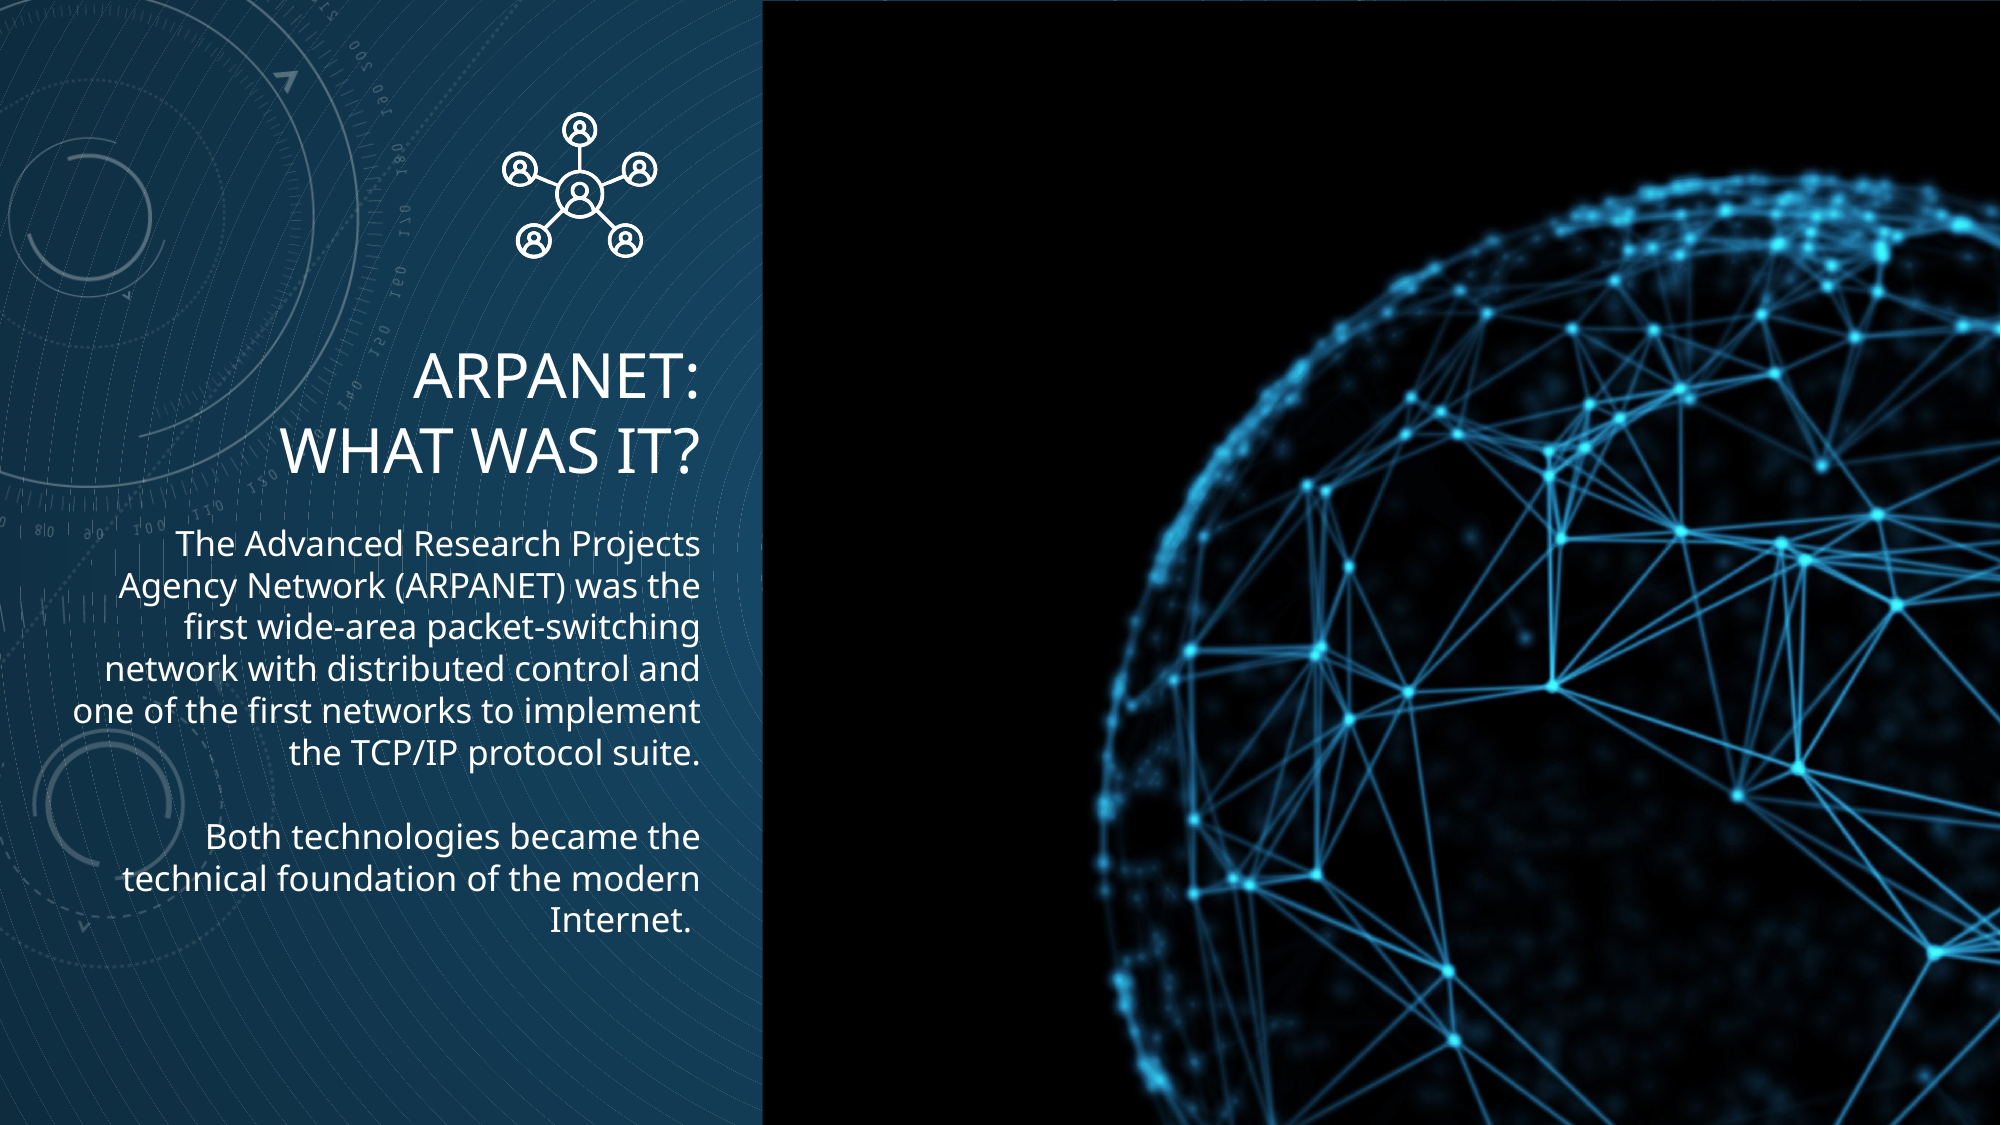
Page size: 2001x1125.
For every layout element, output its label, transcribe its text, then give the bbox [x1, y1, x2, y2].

list The Advanced Research Projects Agency Network (ARPANET) was the first wide-area packet-switching network with distributed control and one of the first networks to implement the TCP/IP protocol suite. Both technologies became the technical foundation of the modern Internet. [44, 514, 717, 956]
title Arpanet: what WAS it? [90, 307, 717, 514]
picture [0, 0, 2000, 1125]
